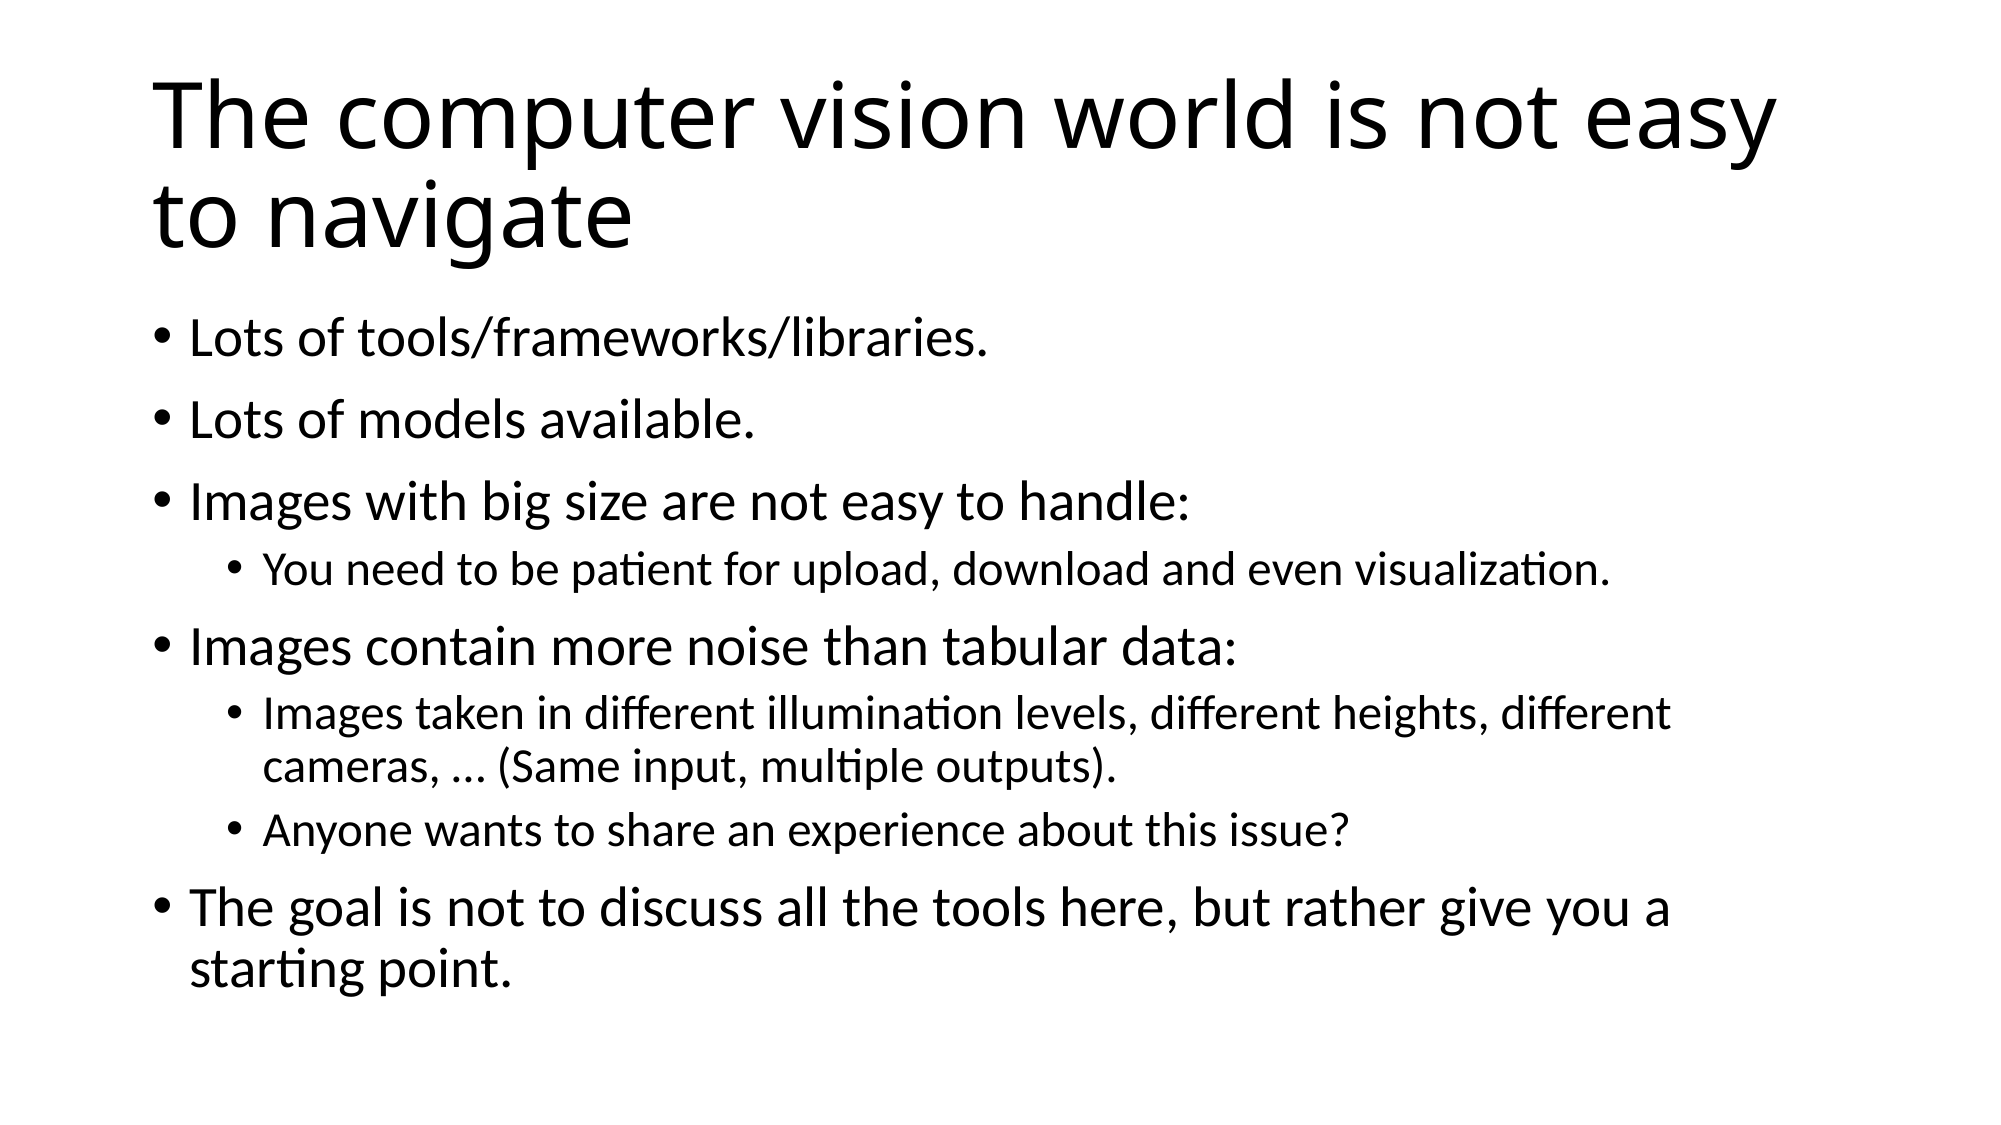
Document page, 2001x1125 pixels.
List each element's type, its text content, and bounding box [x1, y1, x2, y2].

title The computer vision world is not easy to navigate [137, 59, 1863, 278]
list Lots of tools/frameworks/libraries. Lots of models available. Images with big size are not easy to handle: You need to be patient for upload, download and even visualization. Images contain more noise than tabular data: Images taken in different illumination levels, different heights, different cameras, … (Same input, multiple outputs). Anyone wants to share an experience about this issue? The goal is not to discuss all the tools here, but rather give you a starting point. [137, 299, 1863, 1014]
